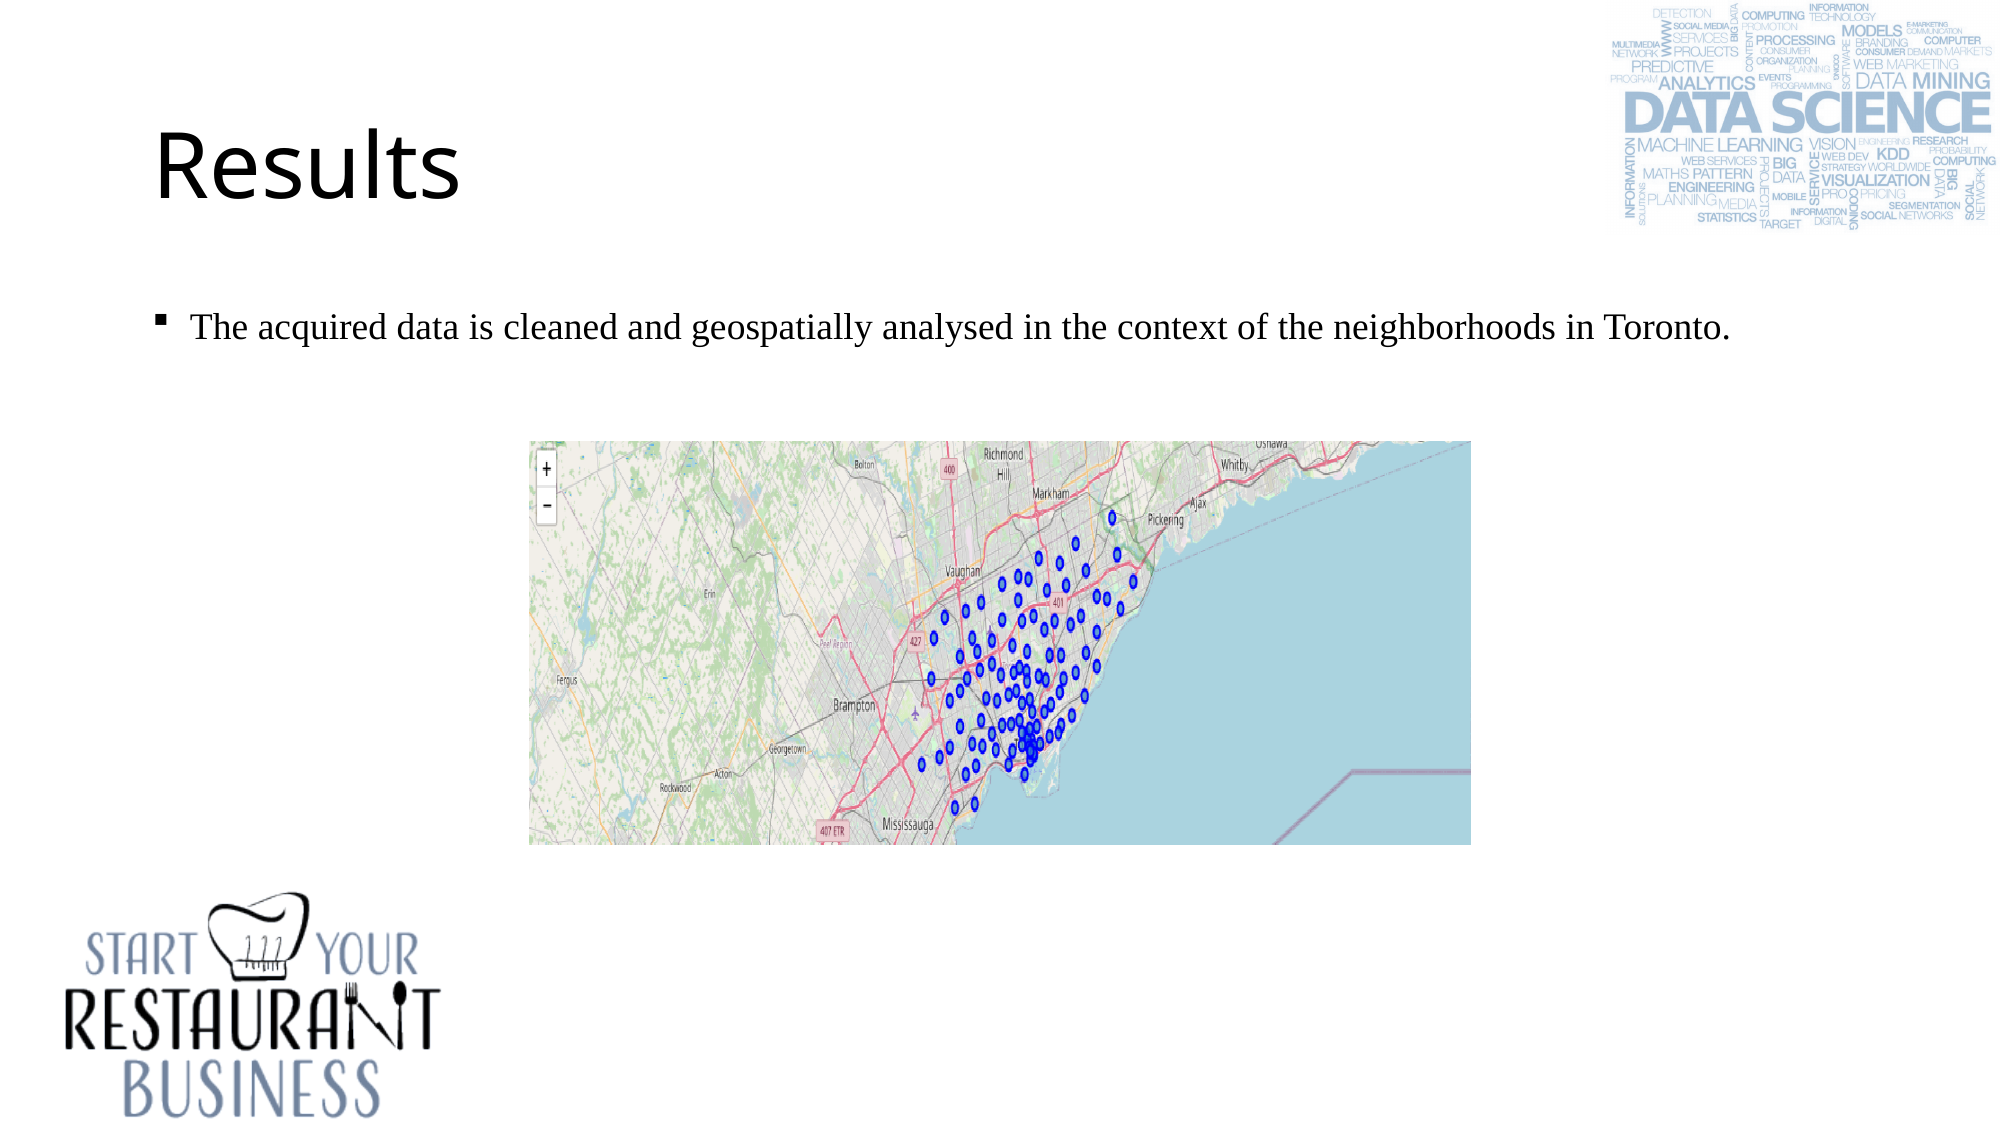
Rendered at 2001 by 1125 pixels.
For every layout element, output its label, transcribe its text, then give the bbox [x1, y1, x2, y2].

picture [1605, 0, 2000, 235]
title Results [137, 59, 1863, 278]
picture [529, 441, 1471, 845]
list The acquired data is cleaned and geospatially analysed in the context of the neighborhoods in Toronto. [137, 299, 1863, 1014]
picture [0, 890, 504, 1125]
